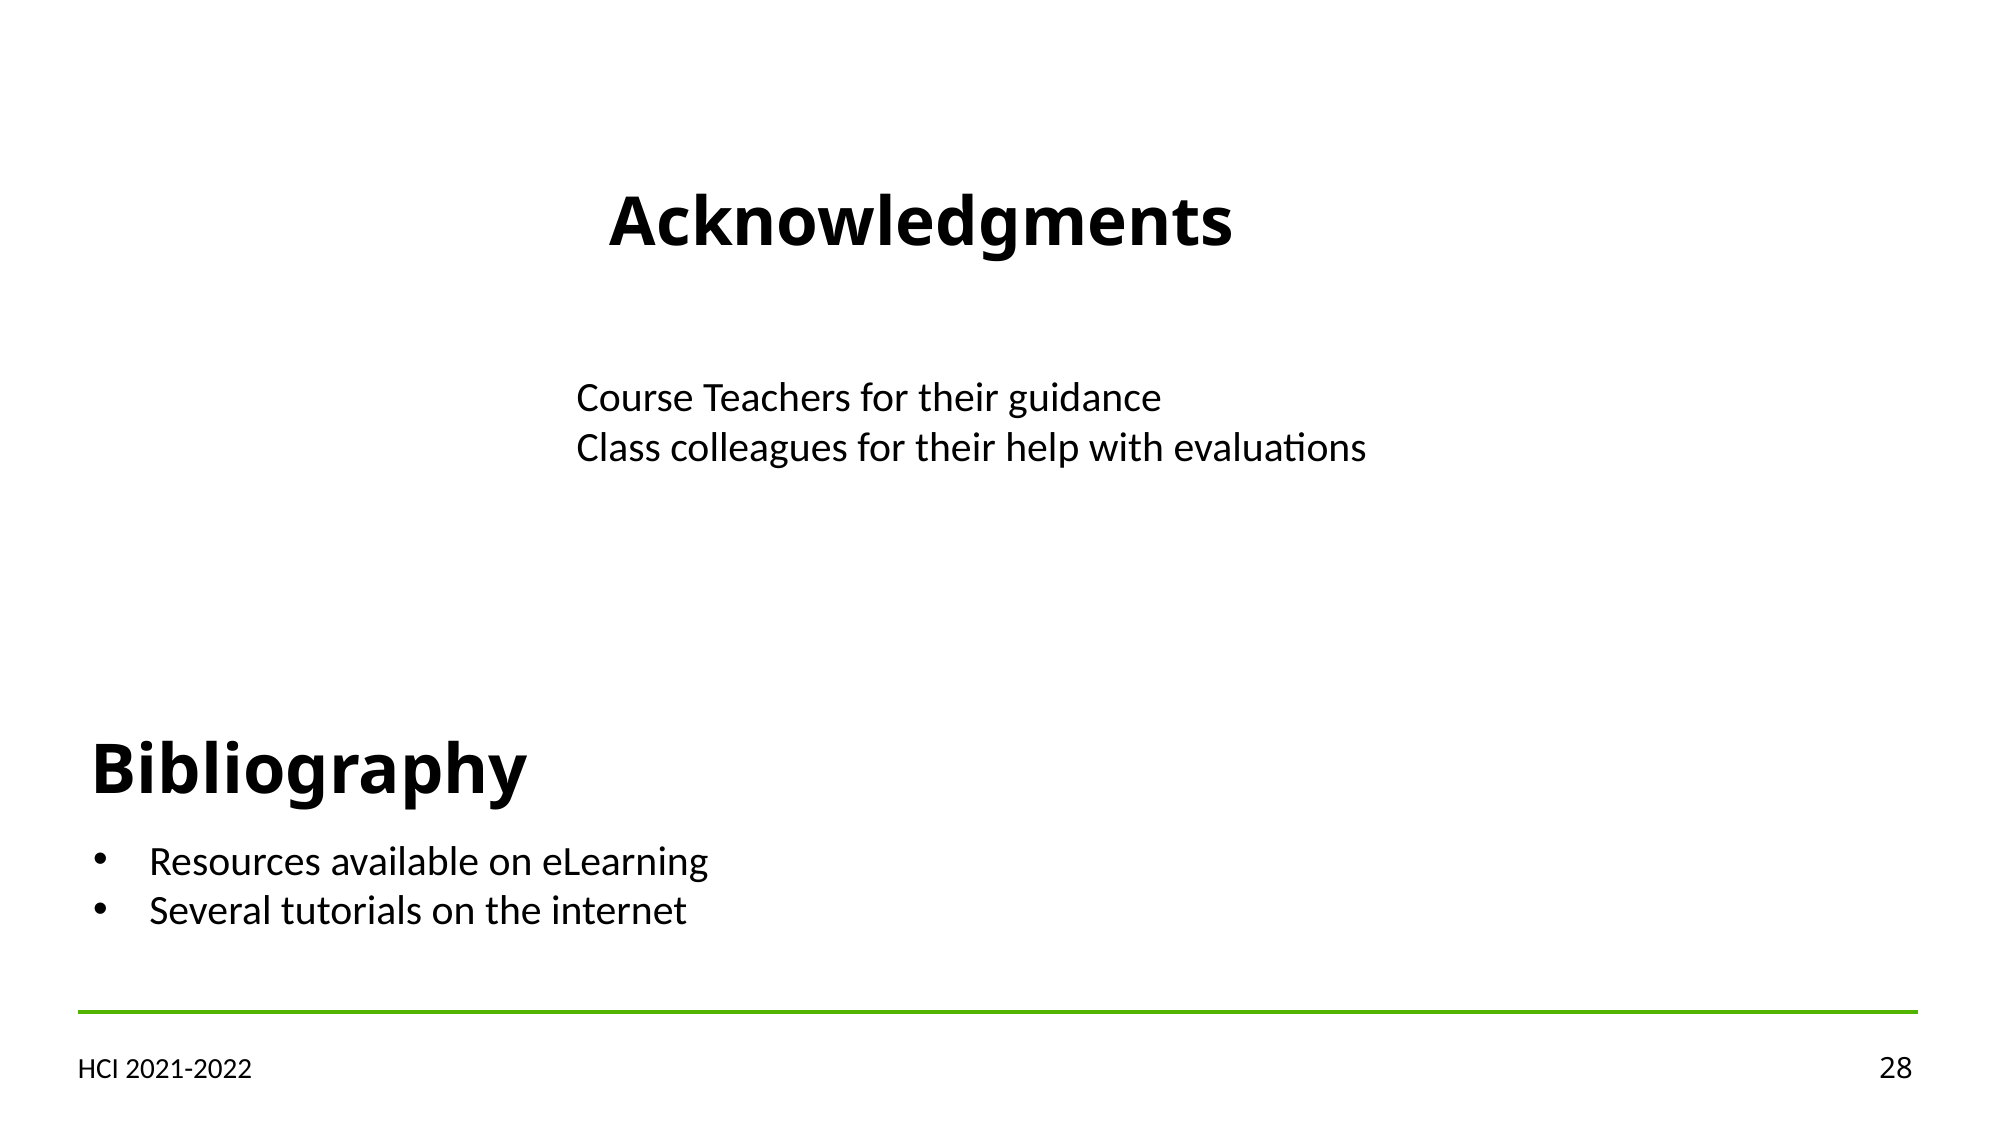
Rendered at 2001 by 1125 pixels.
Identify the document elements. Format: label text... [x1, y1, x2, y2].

text_box Bibliography [75, 725, 1919, 816]
text_box 28 [1807, 1041, 1928, 1093]
text_box Acknowledgments [594, 176, 1290, 268]
text_box Resources available on eLearning Several tutorials on the internet [78, 825, 1929, 941]
text_box Course Teachers for their guidance Class colleagues for their help with evaluations [561, 362, 1432, 477]
text_box HCI 2021-2022 [63, 1041, 502, 1093]
